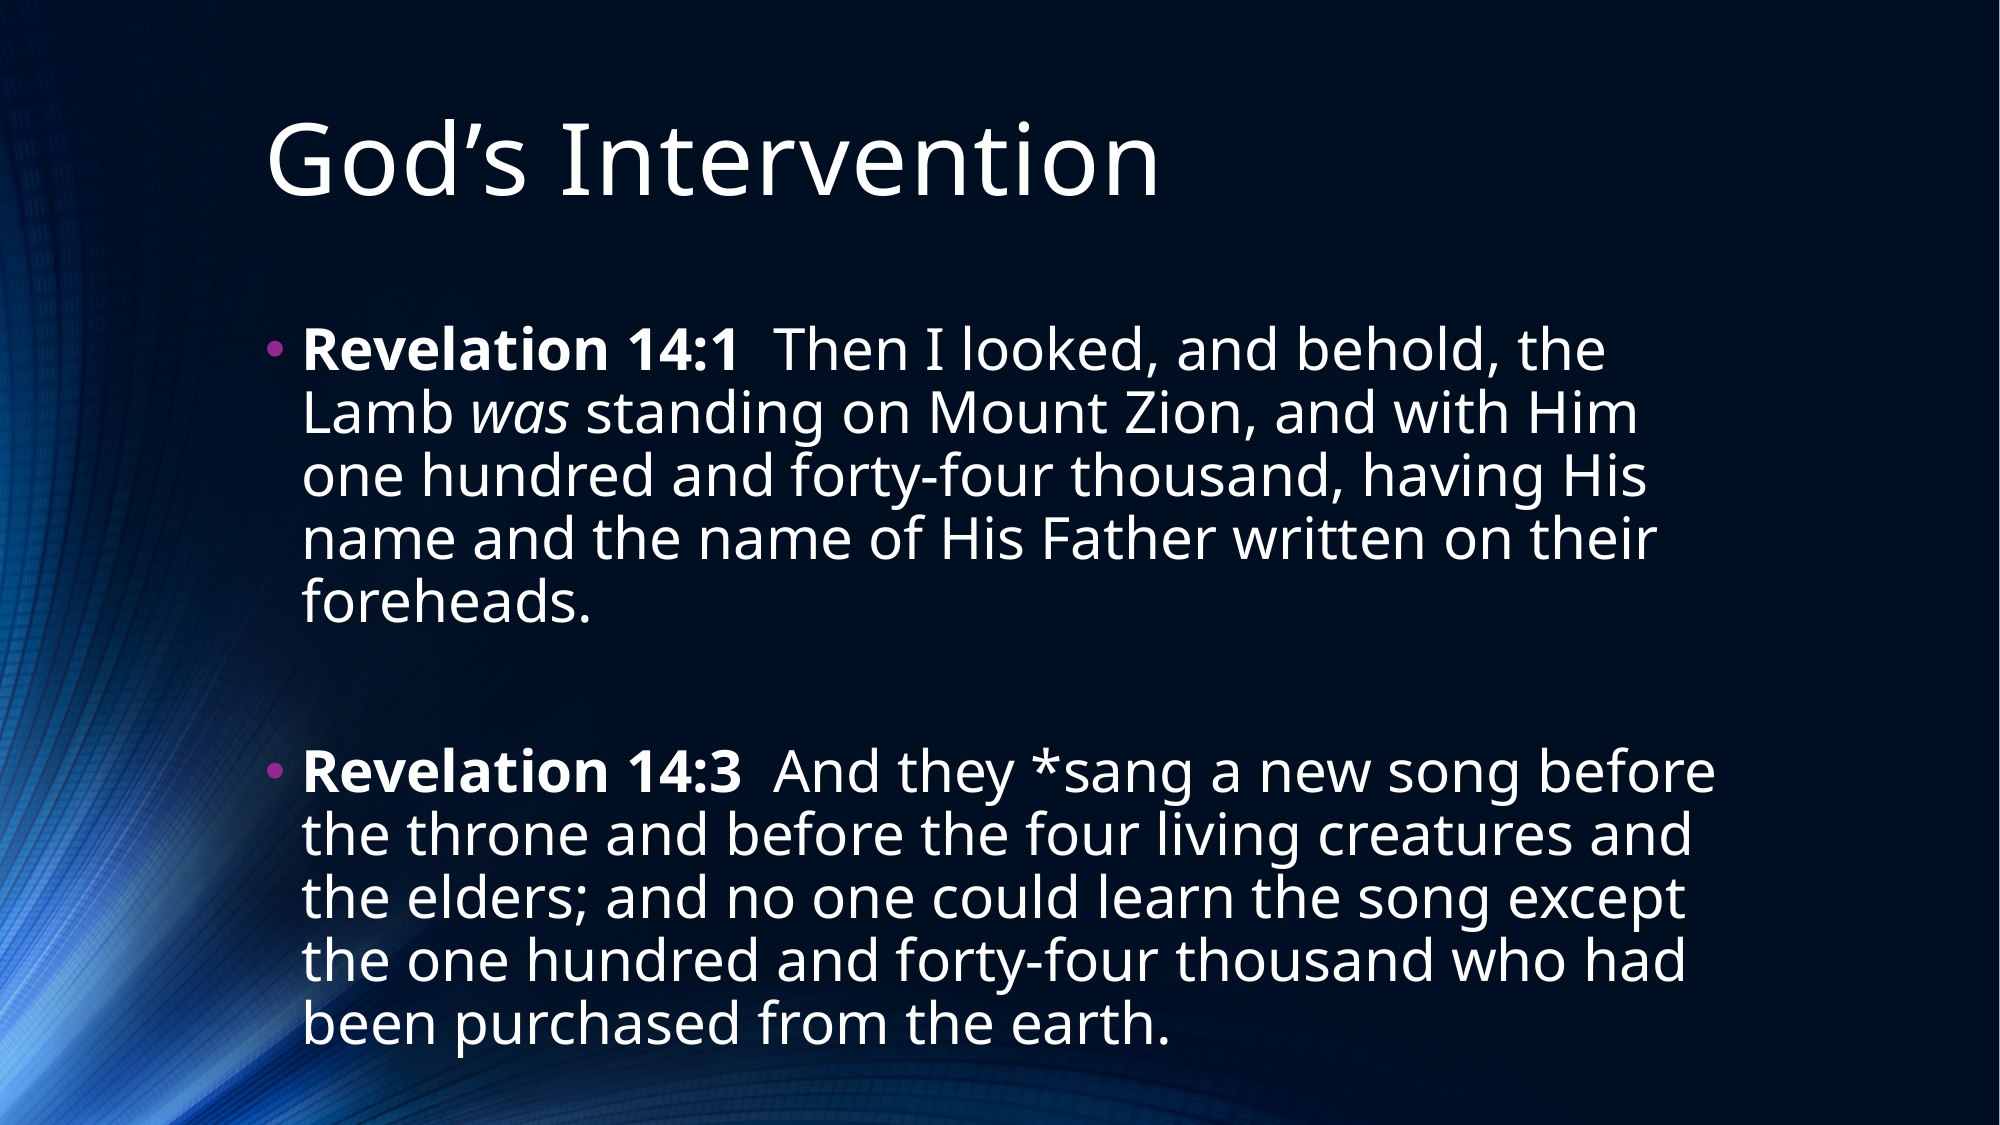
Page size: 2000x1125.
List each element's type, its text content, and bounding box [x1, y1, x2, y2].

picture [0, 0, 2000, 1125]
list Revelation 14:1 Then I looked, and behold, the Lamb was standing on Mount Zion, and with Him one hundred and forty-four thousand, having His name and the name of His Father written on their foreheads. Revelation 14:3 And they *sang a new song before the throne and before the four living creatures and the elders; and no one could learn the song except the one hundred and forty-four thousand who had been purchased from the earth. [249, 312, 1749, 988]
title God’s Intervention [249, 62, 1750, 225]
